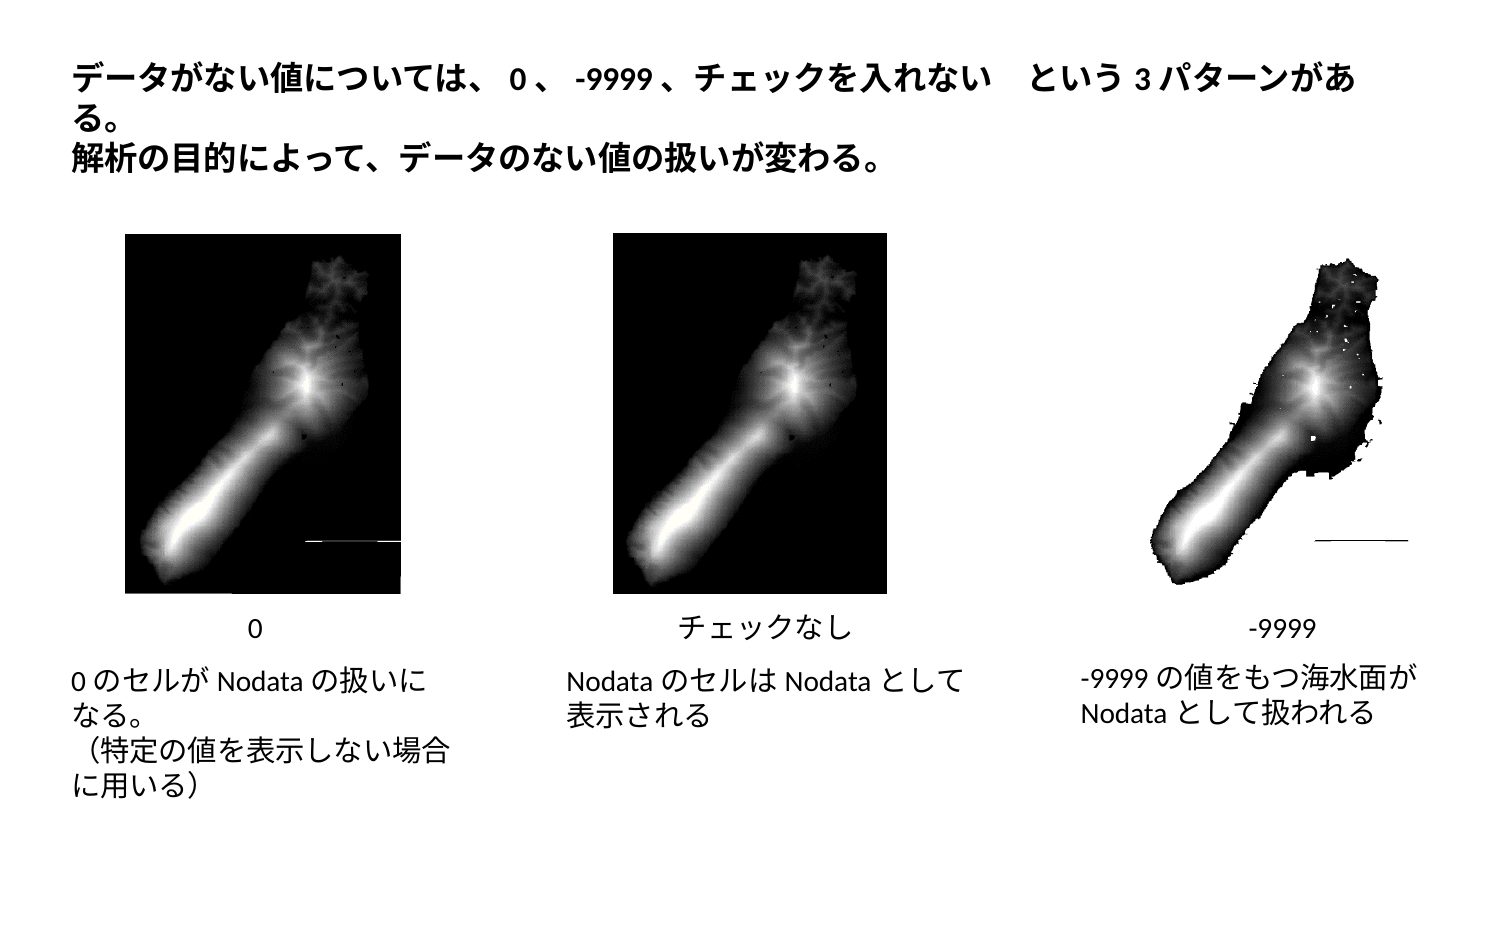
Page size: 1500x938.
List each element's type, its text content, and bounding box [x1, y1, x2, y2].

text_box NodataのセルはNodataとして表示される [551, 654, 985, 740]
picture [1139, 235, 1414, 598]
picture [613, 233, 887, 594]
picture [125, 234, 401, 594]
text_box チェックなし [663, 601, 869, 652]
text_box データがない値については、0、-9999、チェックを入れない という3パターンがある。 解析の目的によって、データのない値の扱いが変わる。 [56, 50, 1397, 185]
text_box -9999 [1233, 601, 1332, 652]
text_box 0 [233, 601, 278, 652]
text_box 0のセルがNodataの扱いになる。 （特定の値を表示しない場合に用いる） [56, 654, 471, 810]
text_box -9999の値をもつ海水面がNodataとして扱われる [1065, 652, 1488, 738]
